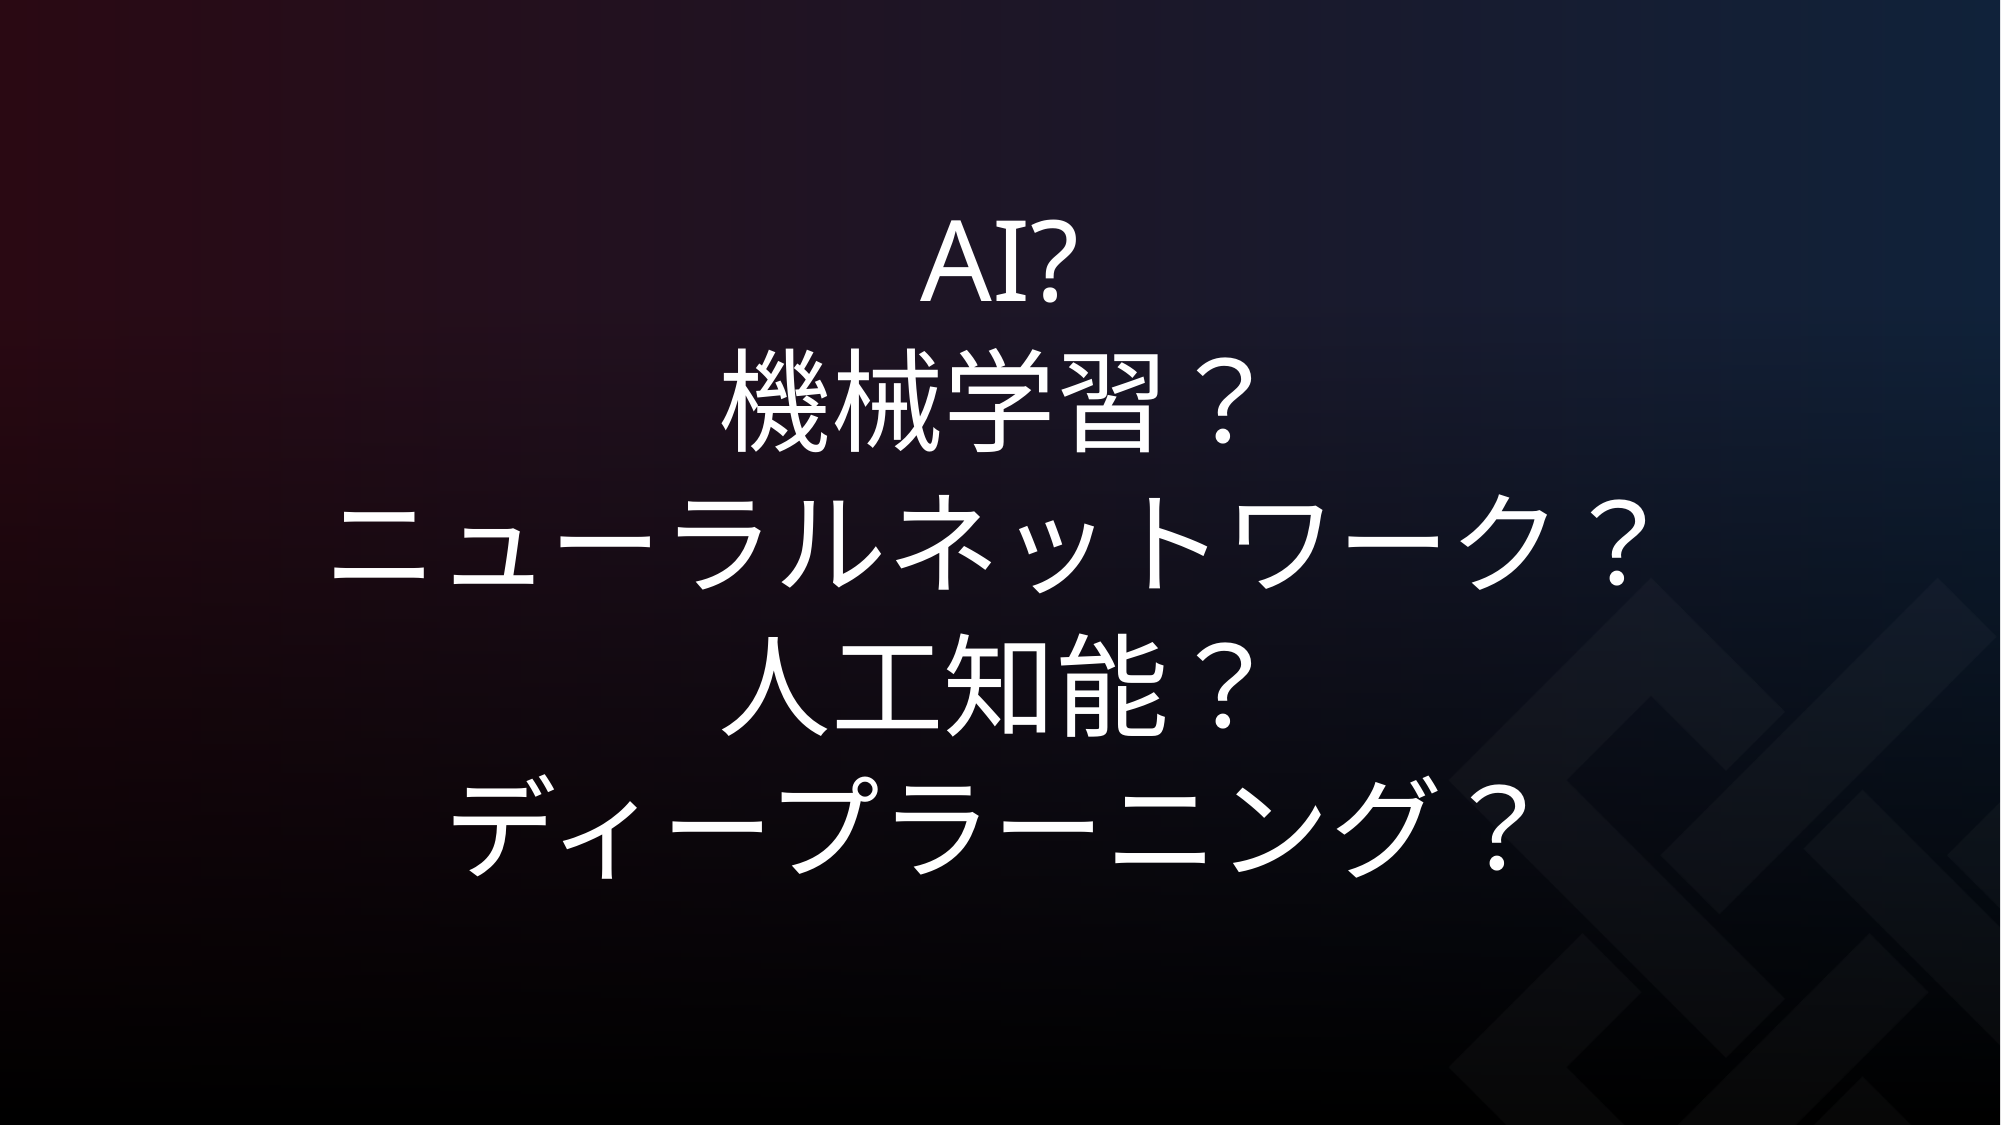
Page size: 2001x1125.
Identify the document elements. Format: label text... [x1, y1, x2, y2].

list AI? 機械学習？ ニューラルネットワーク？ 人工知能？ ディープラーニング？ [137, 85, 1863, 1014]
picture [0, 0, 2001, 1125]
